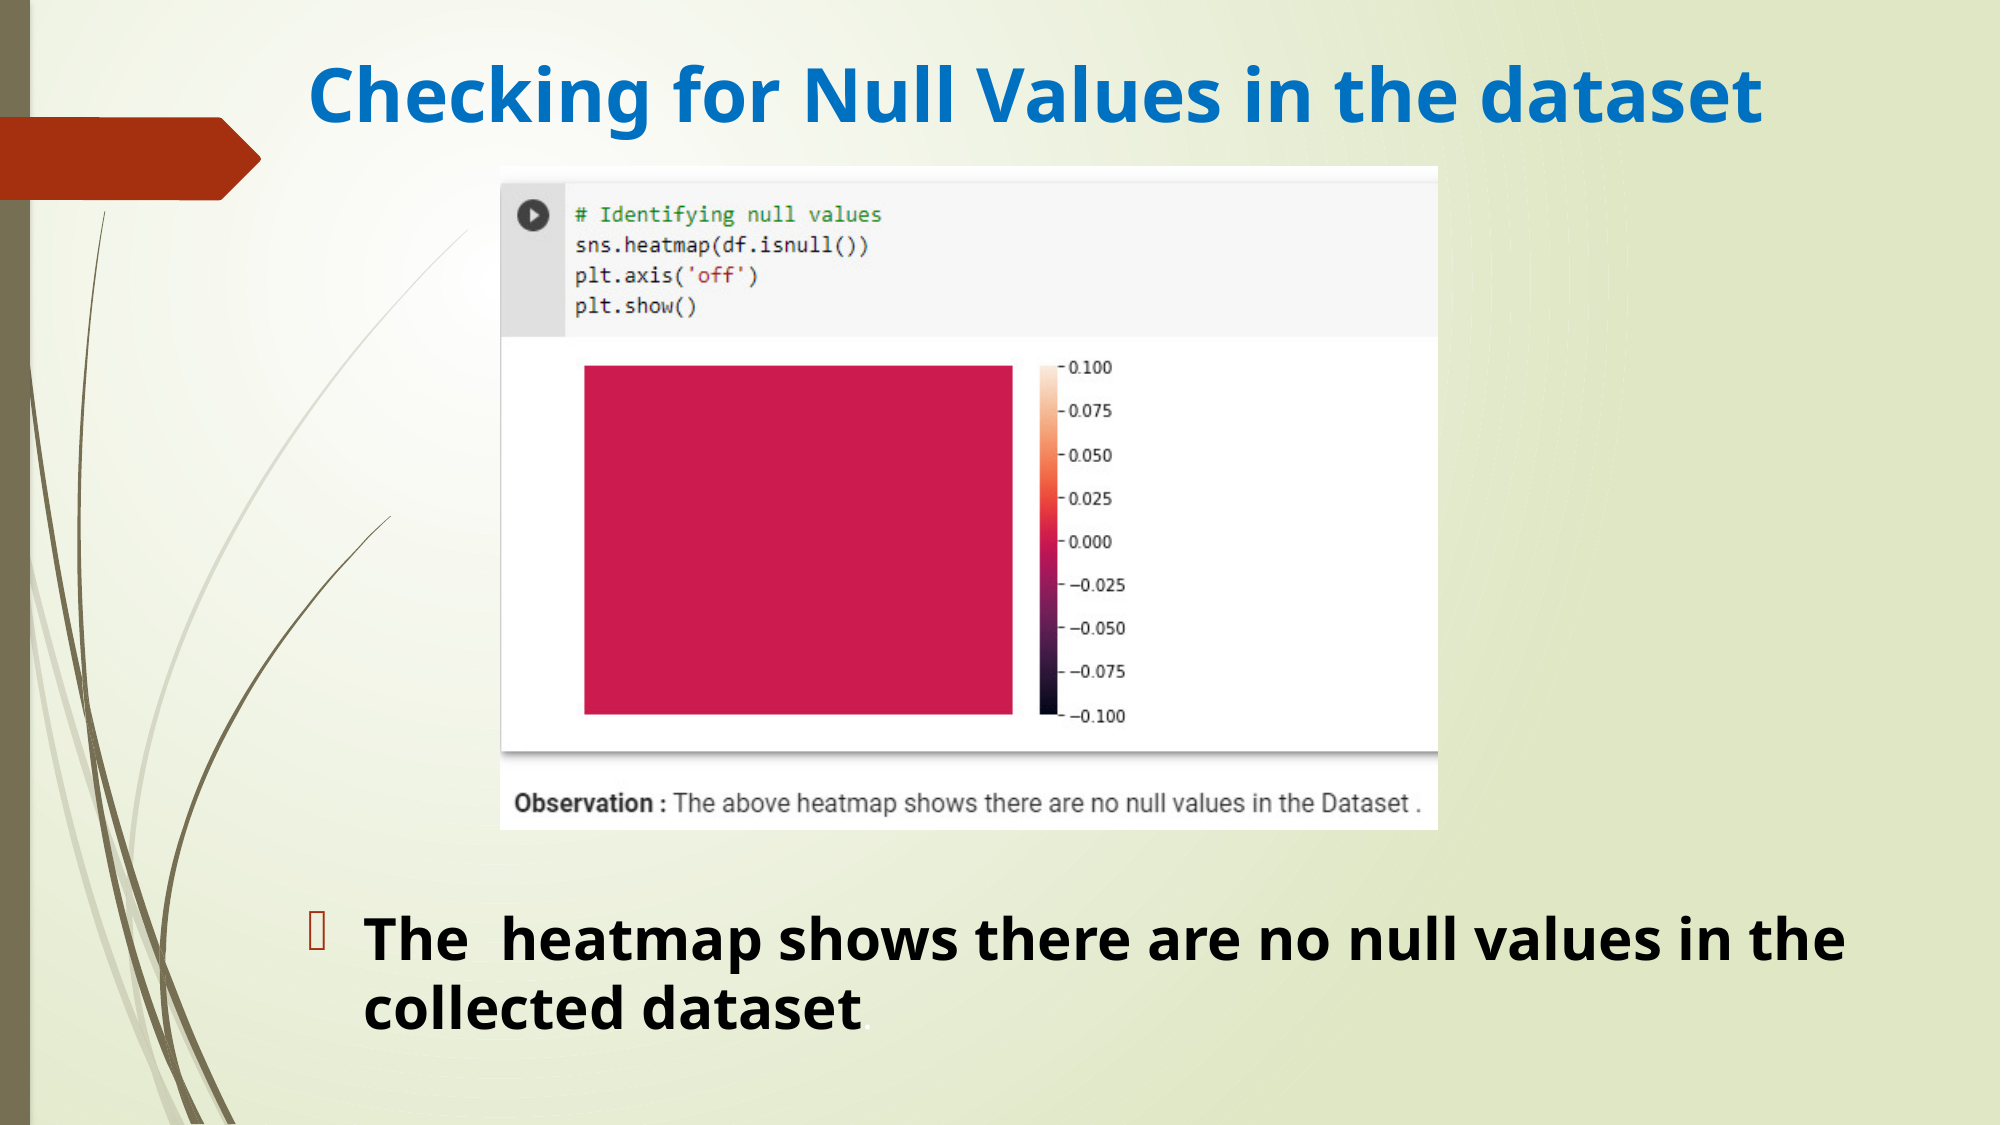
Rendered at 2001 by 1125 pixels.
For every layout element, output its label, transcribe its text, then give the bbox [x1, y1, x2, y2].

picture [500, 166, 1438, 830]
title Checking for Null Values in the dataset [292, 40, 1888, 251]
list The heatmap shows there are no null values in the collected dataset. [292, 350, 1888, 1085]
